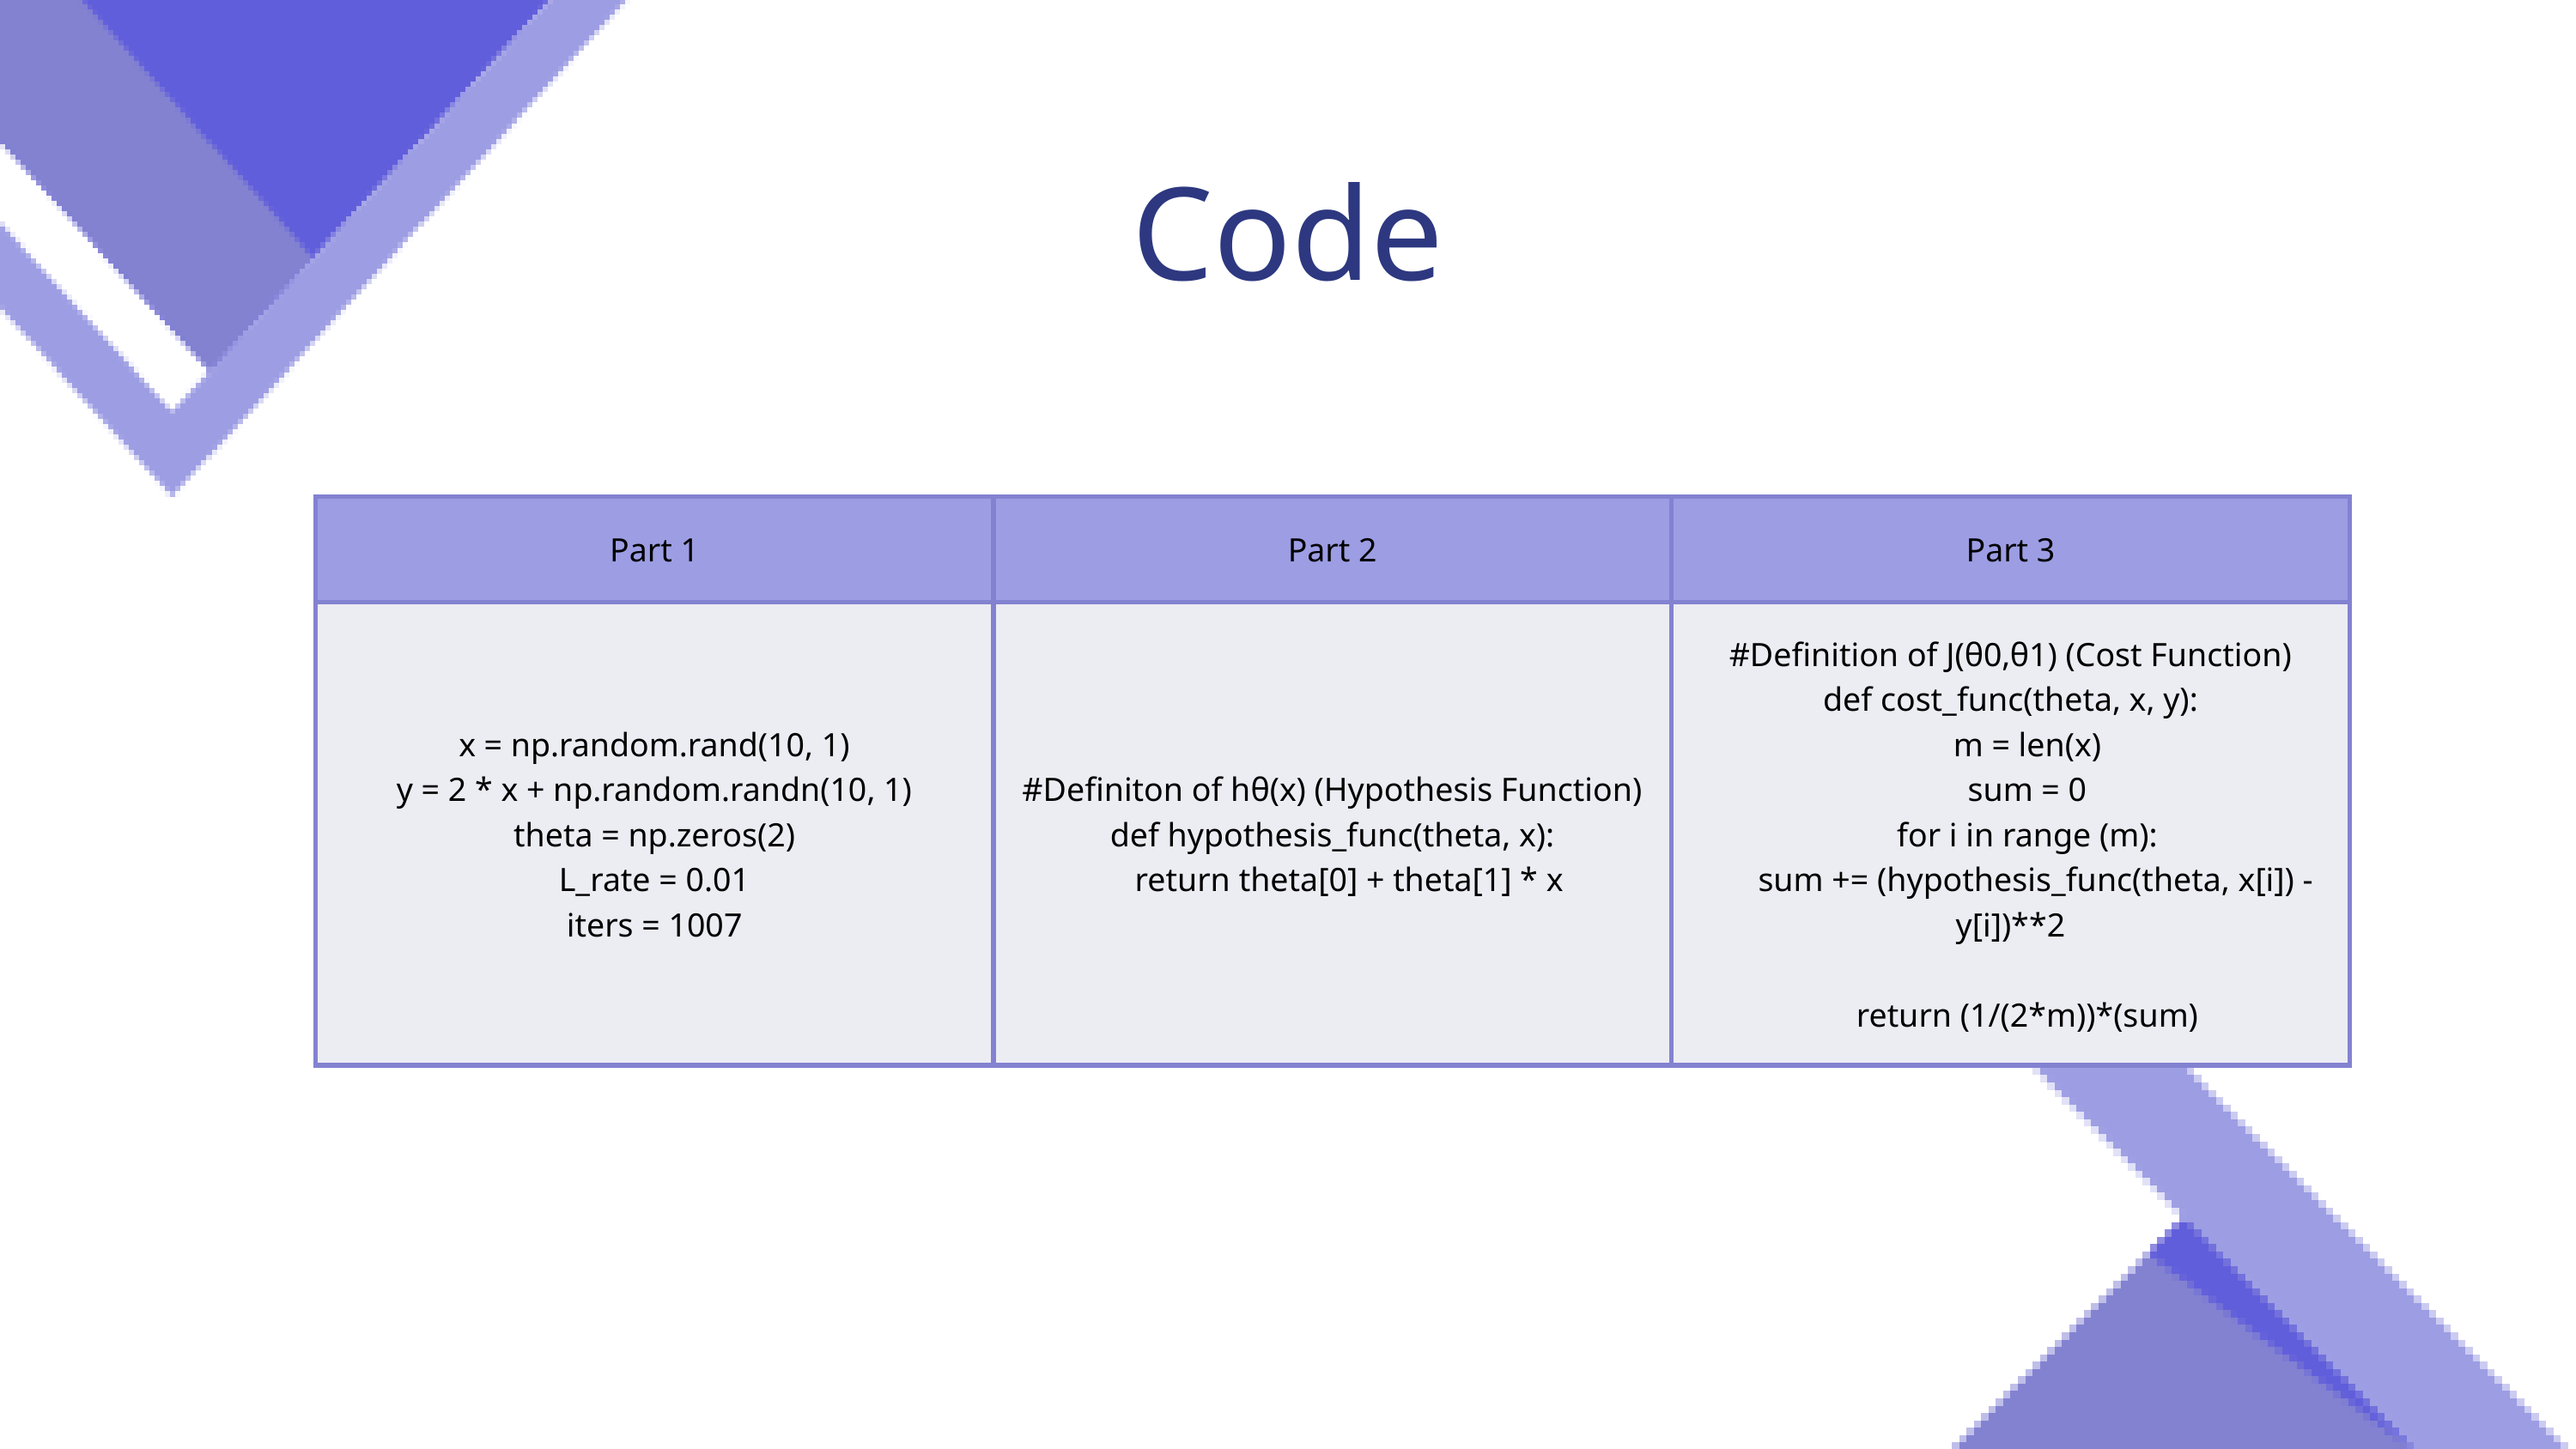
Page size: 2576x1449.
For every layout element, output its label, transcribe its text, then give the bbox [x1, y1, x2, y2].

text_box [1945, 826, 2576, 1449]
text_box Code [532, 125, 2044, 306]
table_header Part 2 [996, 499, 1669, 600]
table_cell x = np.random.rand(10, 1) y = 2 * x + np.random.randn(10, 1) theta = np.zeros(2) L_rate = 0.01 iters = 1007 [318, 604, 991, 1063]
table_header Part 1 [318, 499, 991, 600]
table_cell #Definition of J(θ0,θ1) (Cost Function) def cost_func(theta, x, y): m = len(x) sum = 0 for i in range (m): sum += (hypothesis_func(theta, x[i]) - y[i])**2 return (1/(2*m))*(sum) [1674, 604, 2348, 1063]
table_cell #Definiton of hθ(x) (Hypothesis Function) def hypothesis_func(theta, x): return theta[0] + theta[1] * x [996, 604, 1669, 1063]
table_header Part 3 [1674, 499, 2348, 600]
text_box [0, 0, 631, 497]
